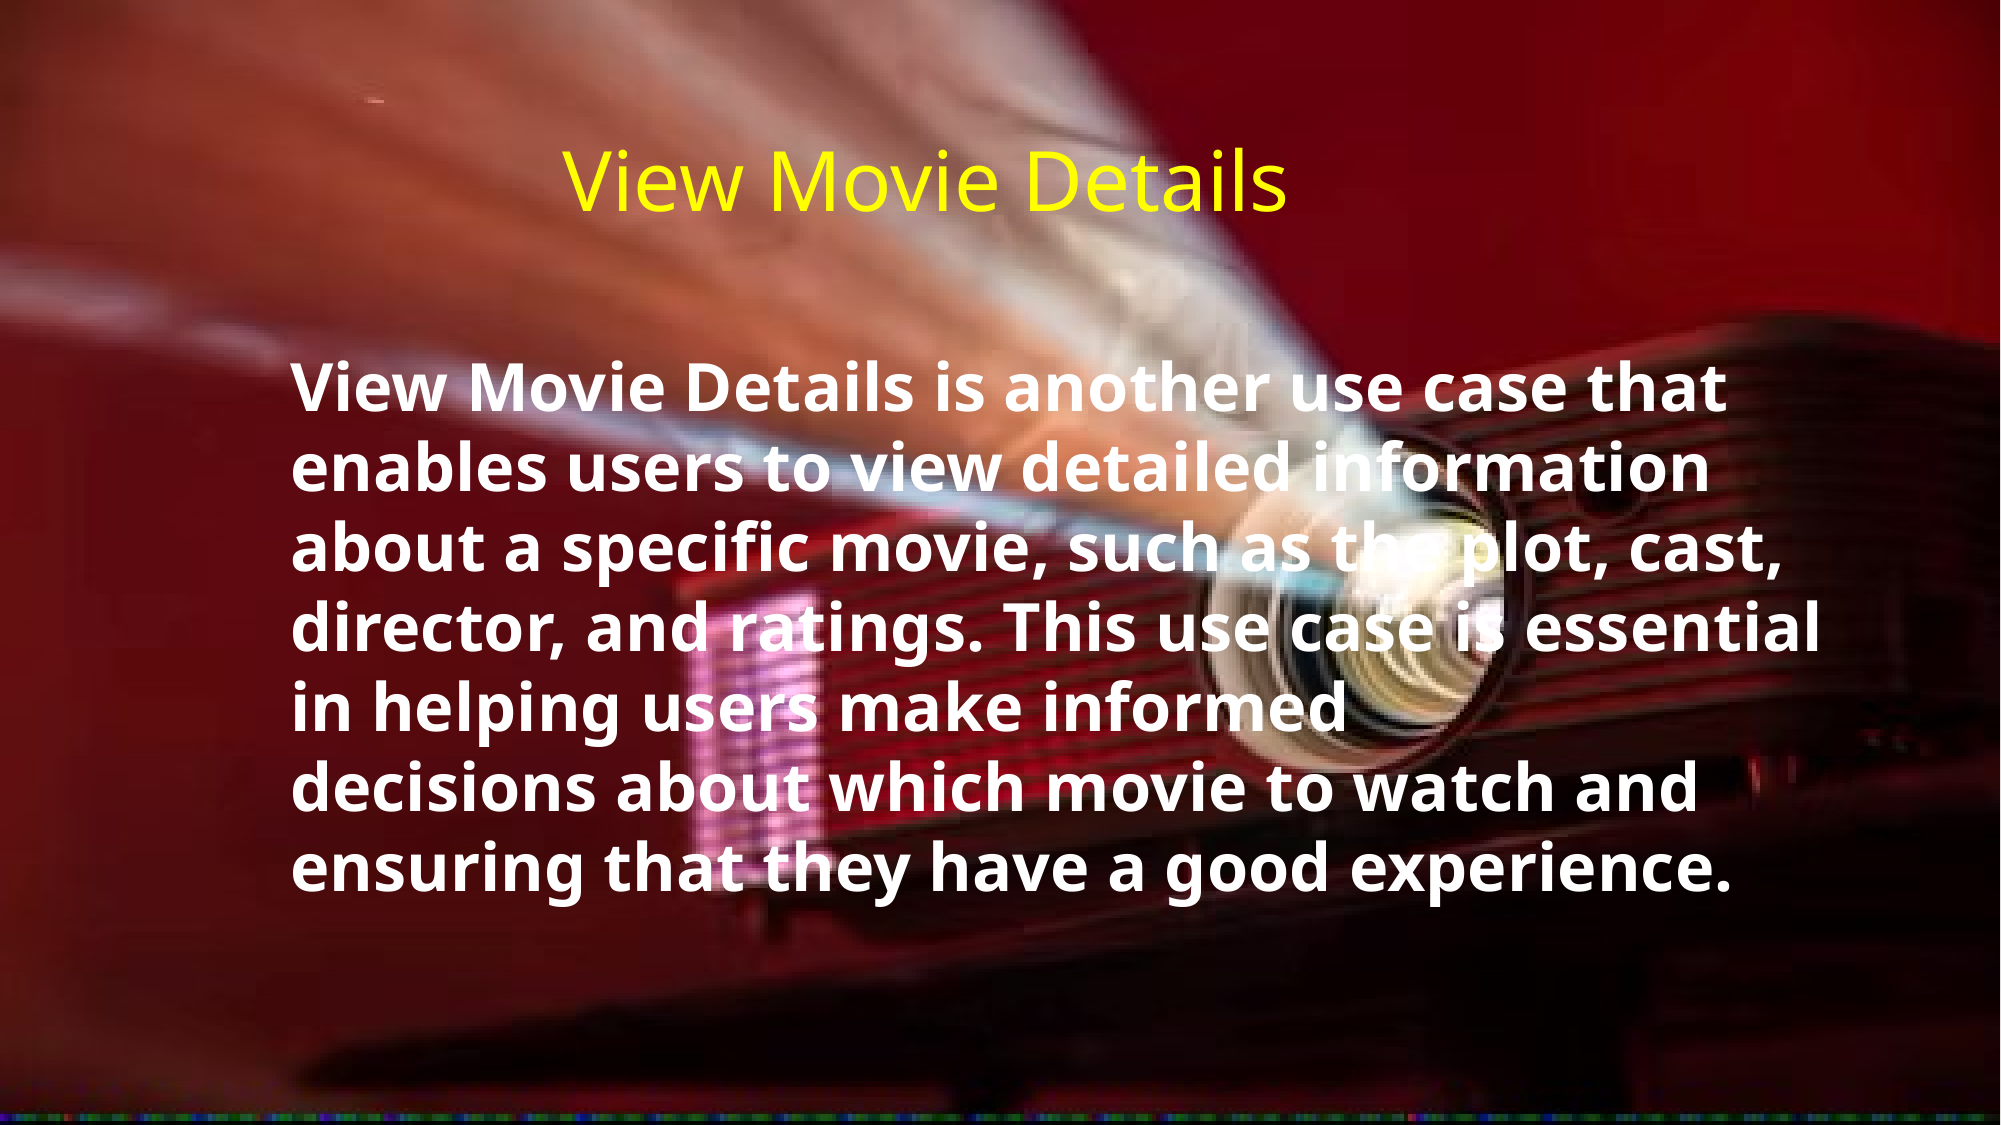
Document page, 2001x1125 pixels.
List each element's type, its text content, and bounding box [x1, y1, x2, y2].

text_box View Movie Details is another use case that enables users to view detailed information about a specific movie, such as the plot, cast, director, and ratings. This use case is essential in helping users make informed decisions about which movie to watch and ensuring that they have a good experience. [275, 337, 1865, 912]
picture [0, 0, 2001, 1125]
text_box View Movie Details [547, 120, 1548, 335]
